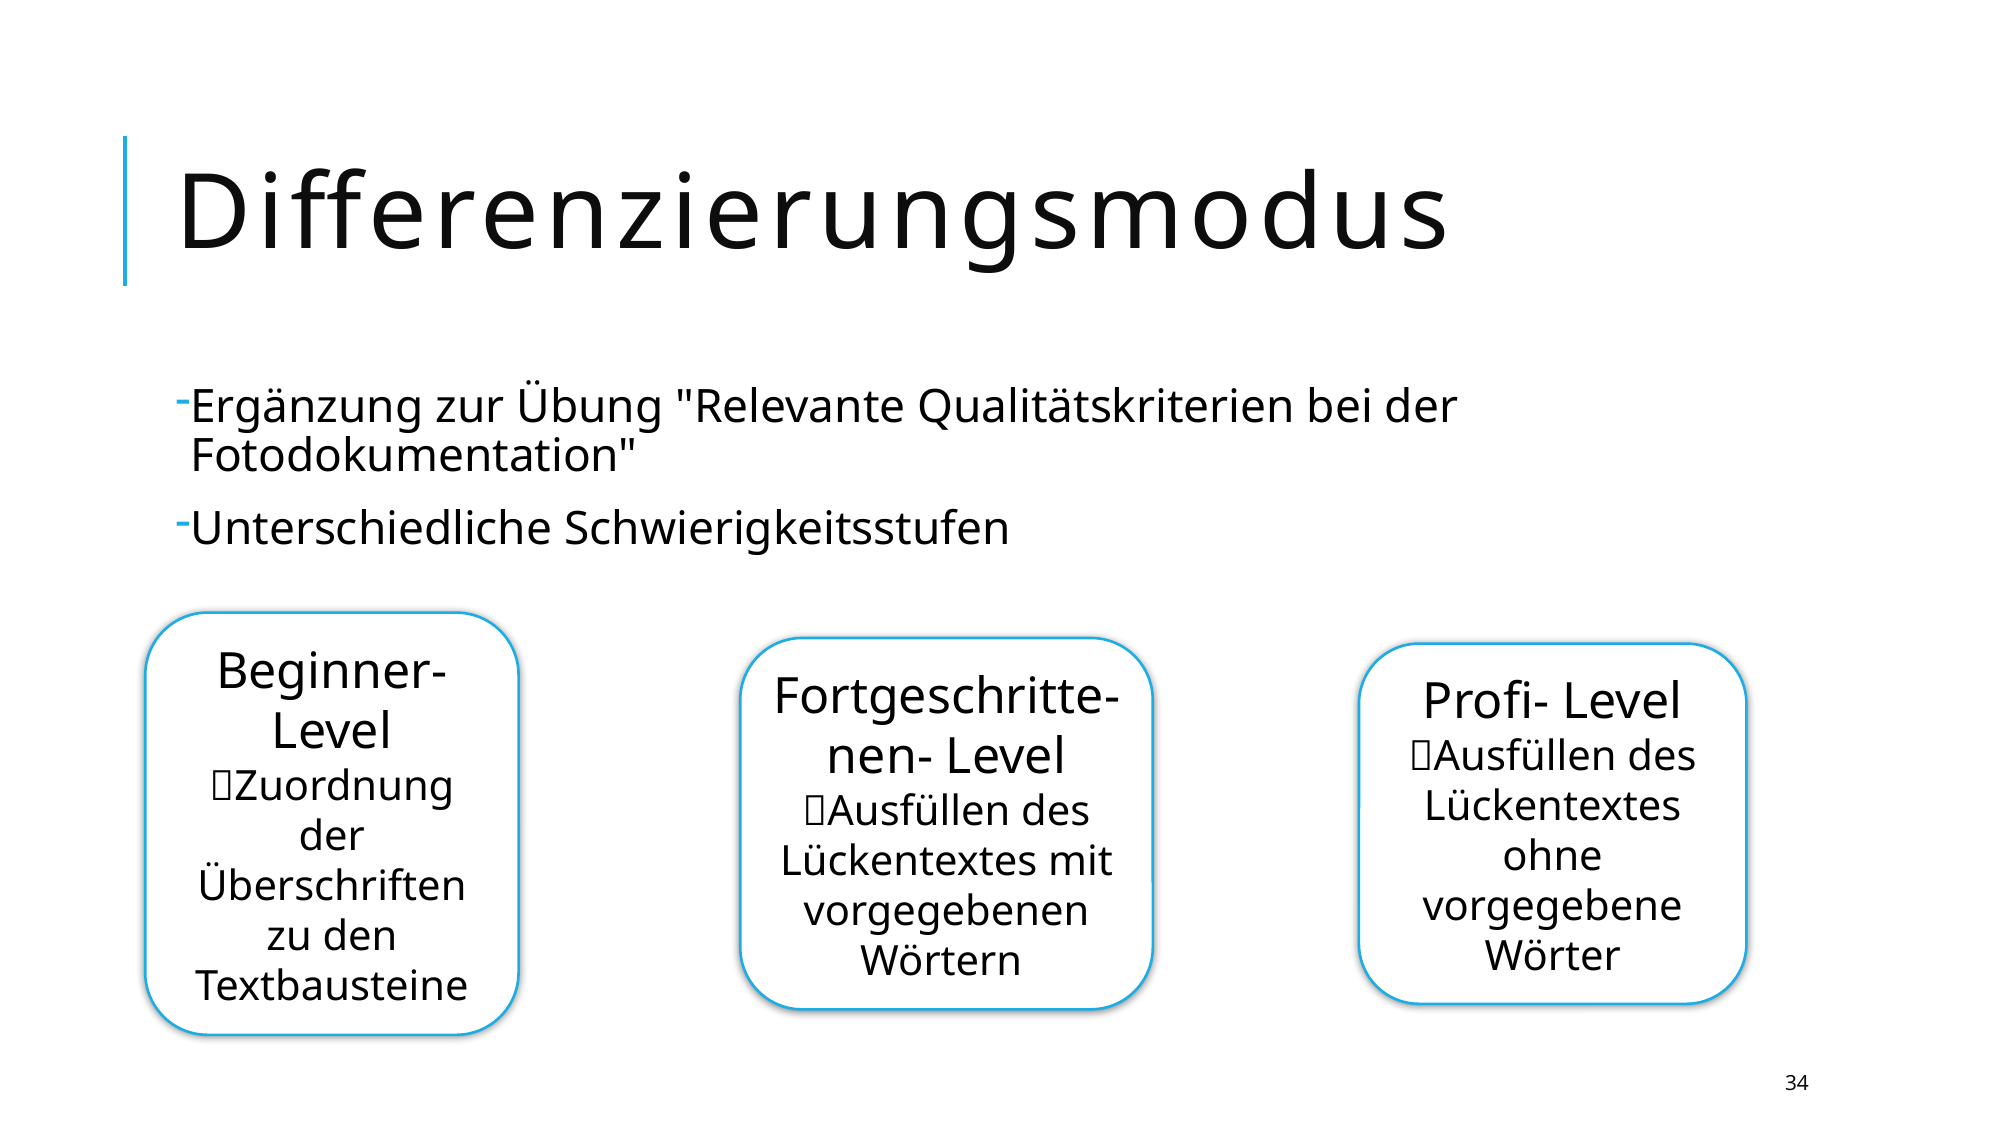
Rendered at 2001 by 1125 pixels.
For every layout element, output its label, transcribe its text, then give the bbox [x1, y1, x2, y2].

text_box Fortgeschritte-nen- Level Ausfüllen des Lückentextes mit vorgegebenen Wörtern [740, 637, 1153, 1010]
list Ergänzung zur Übung "Relevante Qualitätskriterien bei der Fotodokumentation" Unterschiedliche Schwierigkeitsstufen [167, 374, 1763, 563]
slide_number 34 [1777, 1064, 1819, 1104]
text_box Beginner- Level Zuordnung der Überschriften zu den Textbausteine [145, 612, 519, 1035]
title Differenzierungsmodus [167, 95, 1763, 343]
text_box Profi- Level Ausfüllen des Lückentextes ohne vorgegebene Wörter [1358, 643, 1747, 1004]
